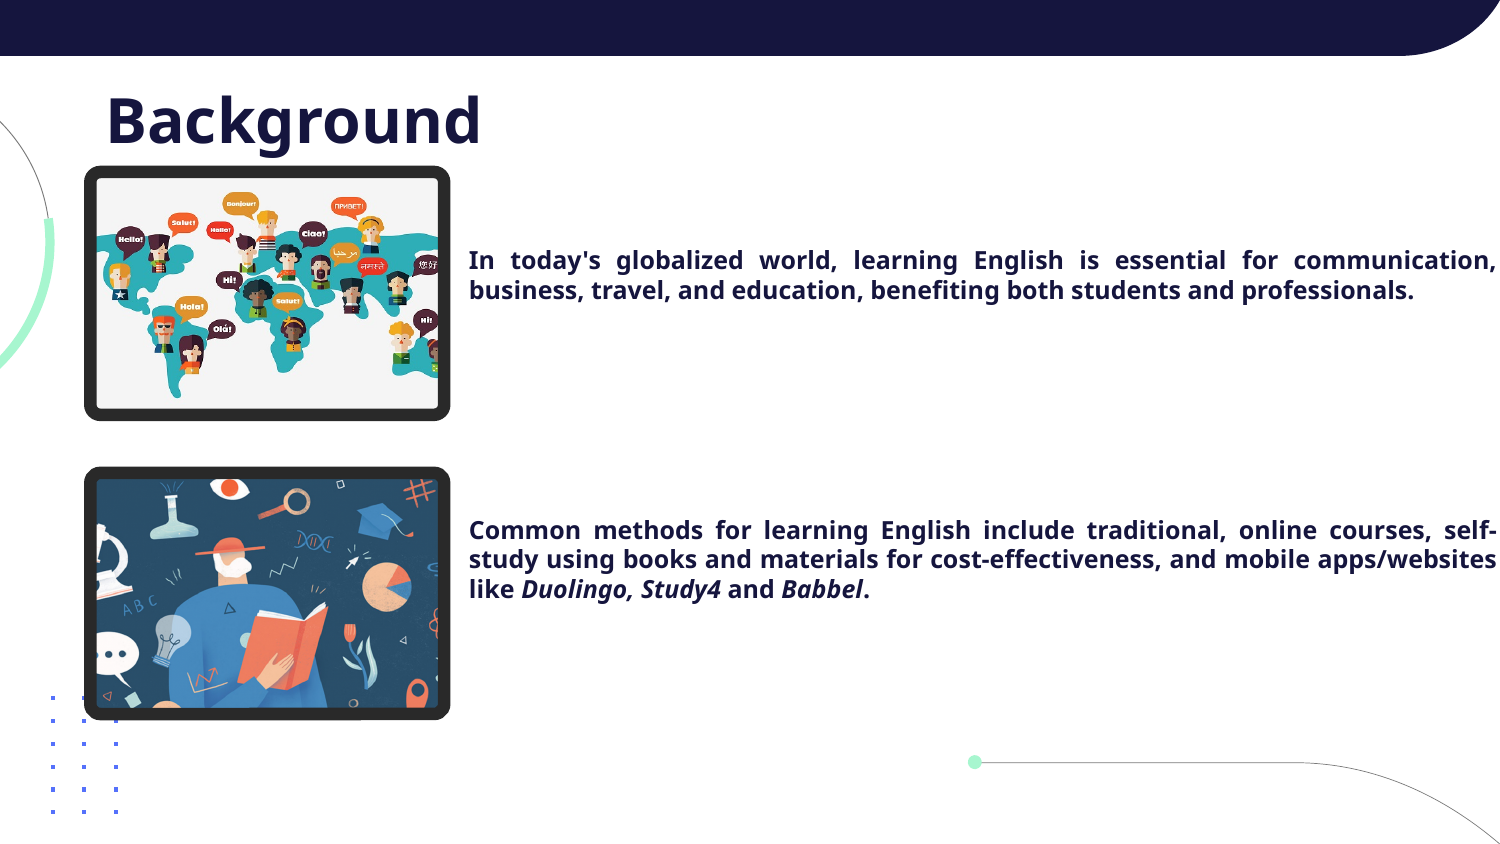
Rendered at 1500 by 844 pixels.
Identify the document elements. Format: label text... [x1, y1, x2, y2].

text_box Common methods for learning English include traditional, online courses, self-study using books and materials for cost-effectiveness, and mobile apps/websites like Duolingo, Study4 and Babbel. [453, 499, 1500, 736]
title Background [90, 65, 797, 282]
picture [90, 472, 445, 715]
text_box In today's globalized world, learning English is essential for communication, business, travel, and education, benefiting both students and professionals. [453, 229, 1500, 467]
picture [90, 171, 445, 416]
